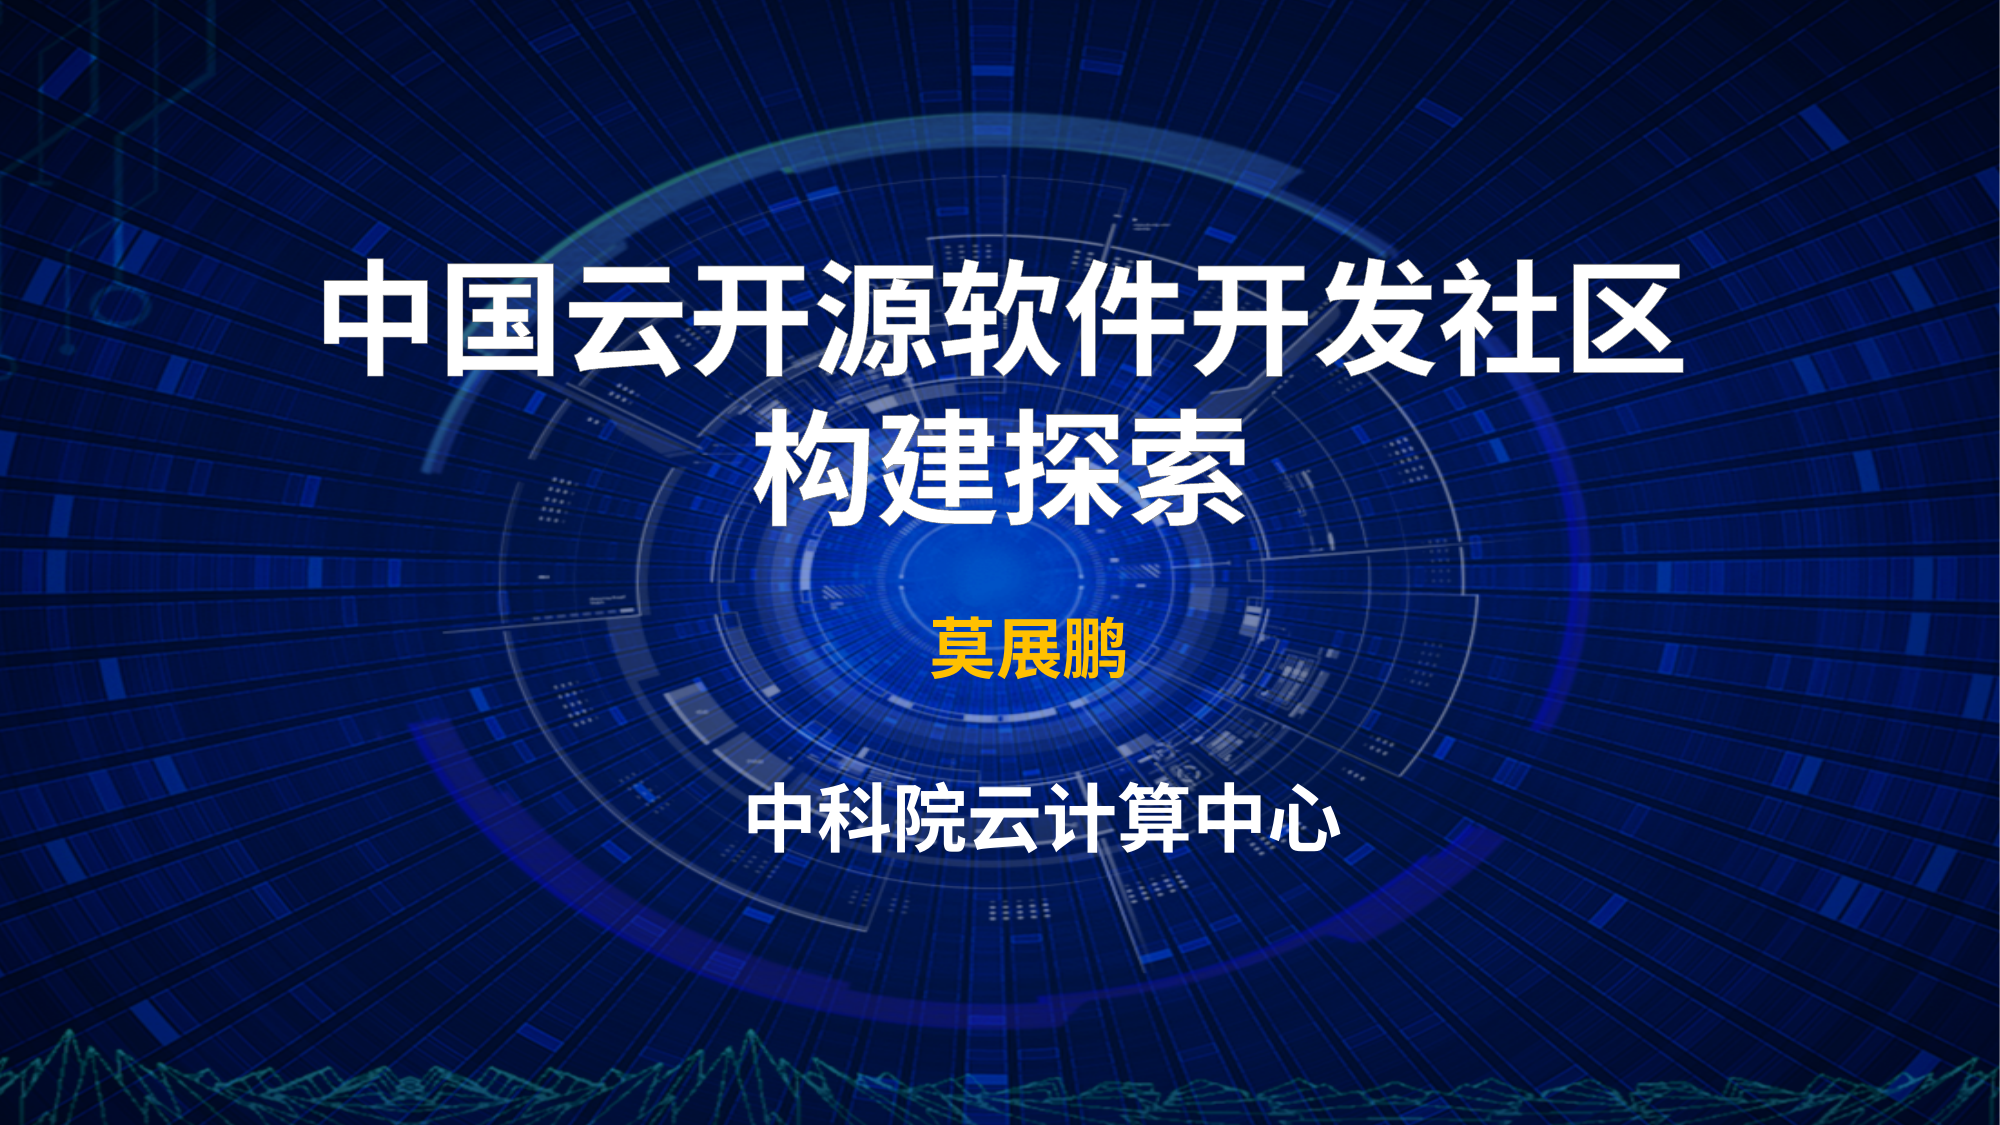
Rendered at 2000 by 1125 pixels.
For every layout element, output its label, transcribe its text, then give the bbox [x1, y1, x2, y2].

picture [0, 0, 2000, 1125]
text_box 中国云开源软件开发社区 构建探索 [298, 232, 1704, 548]
text_box 中科院云计算中心 [728, 764, 1367, 870]
text_box 莫展鹏 [826, 598, 1233, 694]
picture [0, 1077, 9, 1085]
